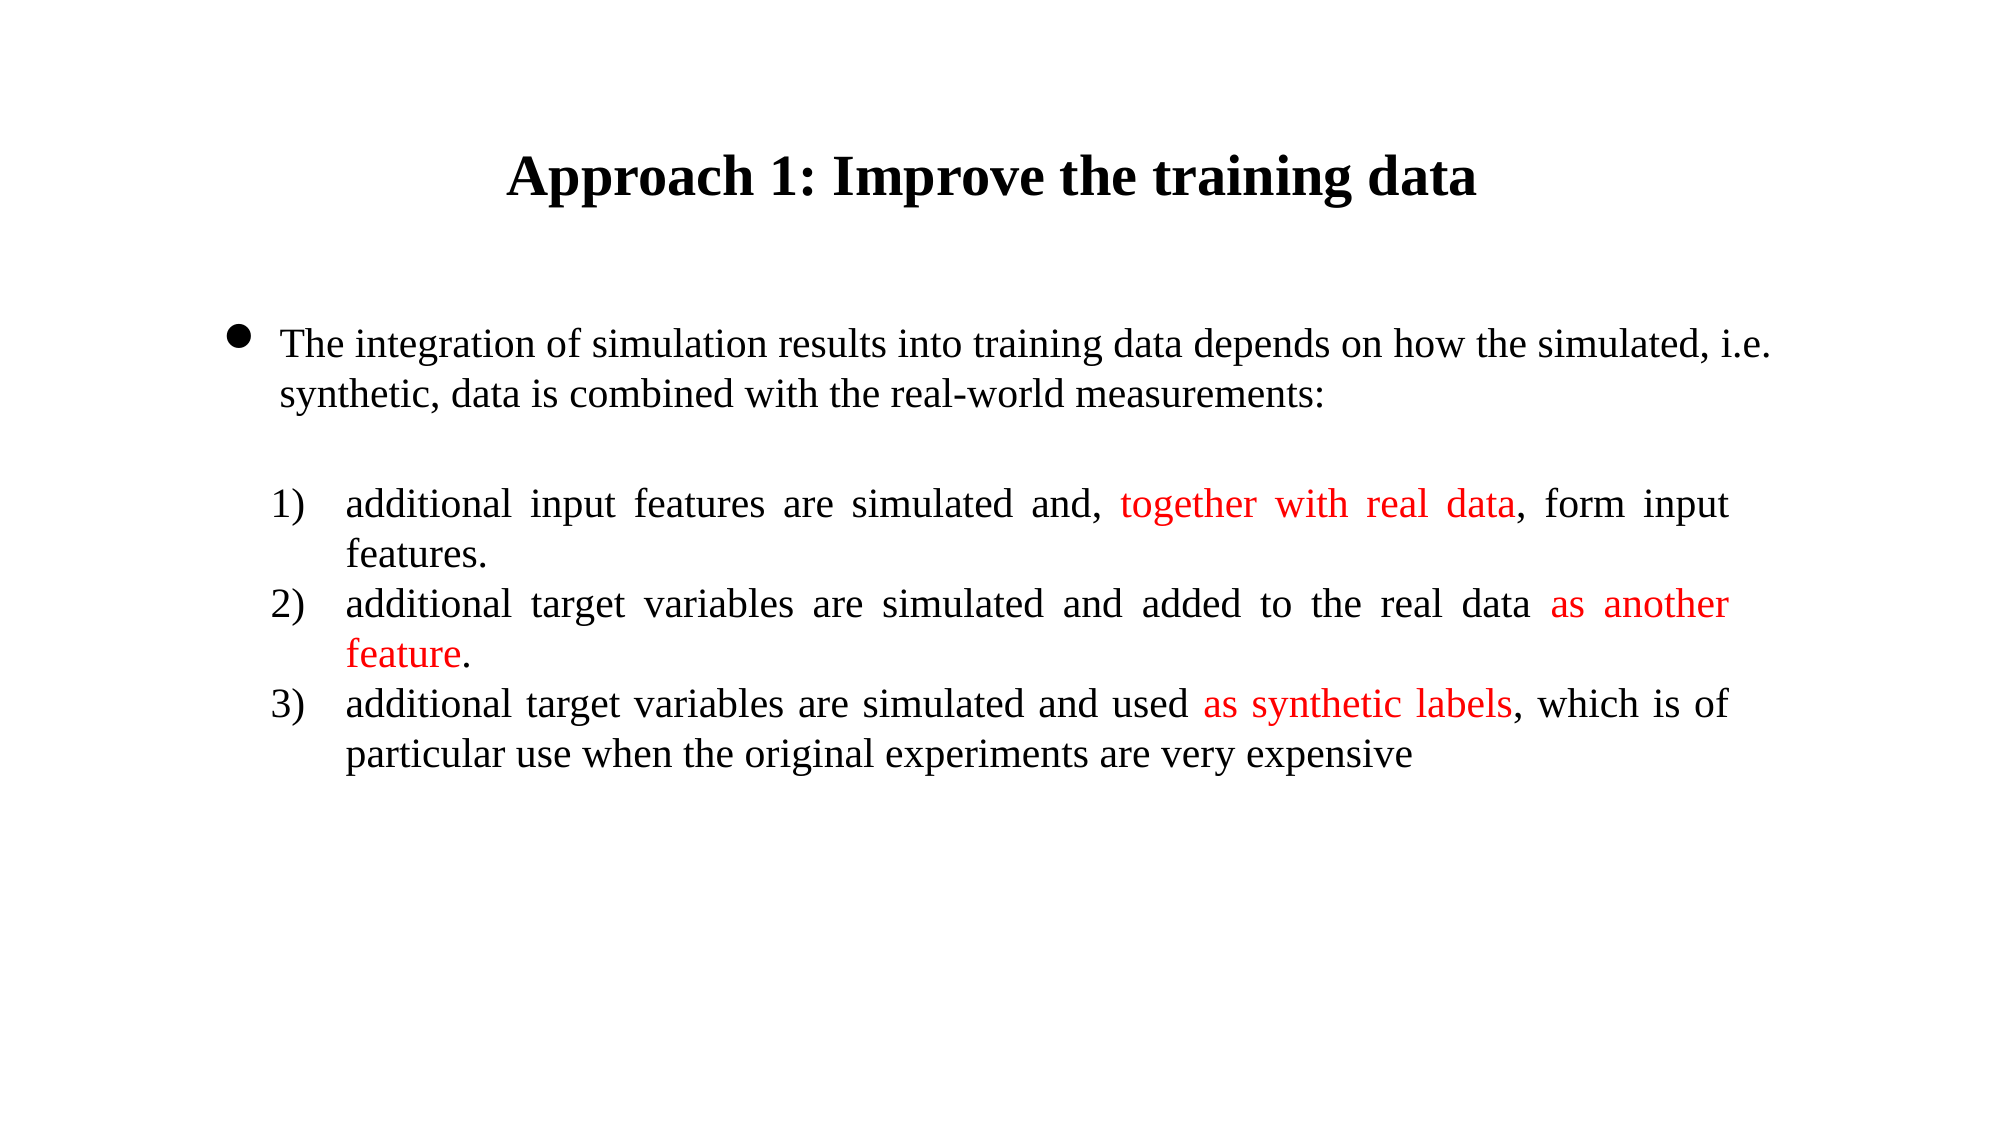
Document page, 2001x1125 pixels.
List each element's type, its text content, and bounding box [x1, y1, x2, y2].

text_box The integration of simulation results into training data depends on how the simulated, i.e. synthetic, data is combined with the real-world measurements: [208, 308, 1839, 424]
text_box additional input features are simulated and, together with real data, form input features. additional target variables are simulated and added to the real data as another feature. additional target variables are simulated and used as synthetic labels, which is of particular use when the original experiments are very expensive [255, 467, 1745, 783]
text_box Approach 1: Improve the training data [324, 78, 1675, 266]
